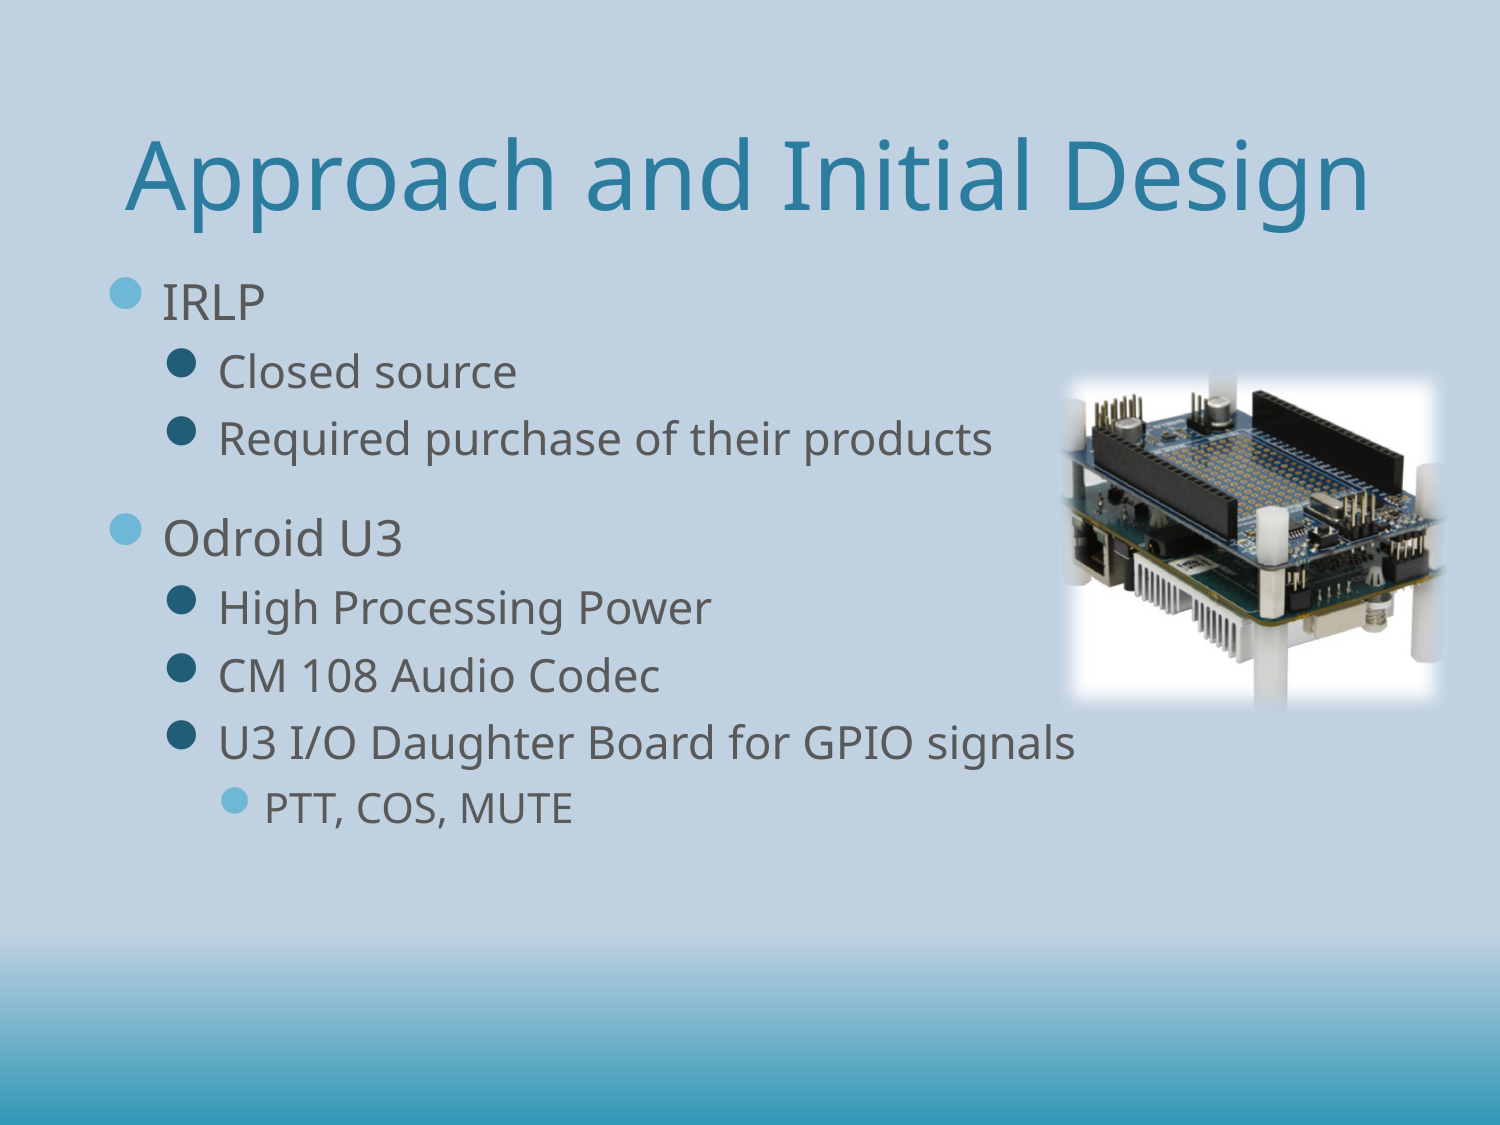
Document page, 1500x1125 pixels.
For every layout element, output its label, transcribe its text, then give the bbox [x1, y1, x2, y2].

title Approach and Initial Design [90, 17, 1410, 237]
picture [1054, 363, 1453, 718]
list IRLP Closed source Required purchase of their products Odroid U3 High Processing Power CM 108 Audio Codec U3 I/O Daughter Board for GPIO signals PTT, COS, MUTE [90, 262, 1410, 975]
